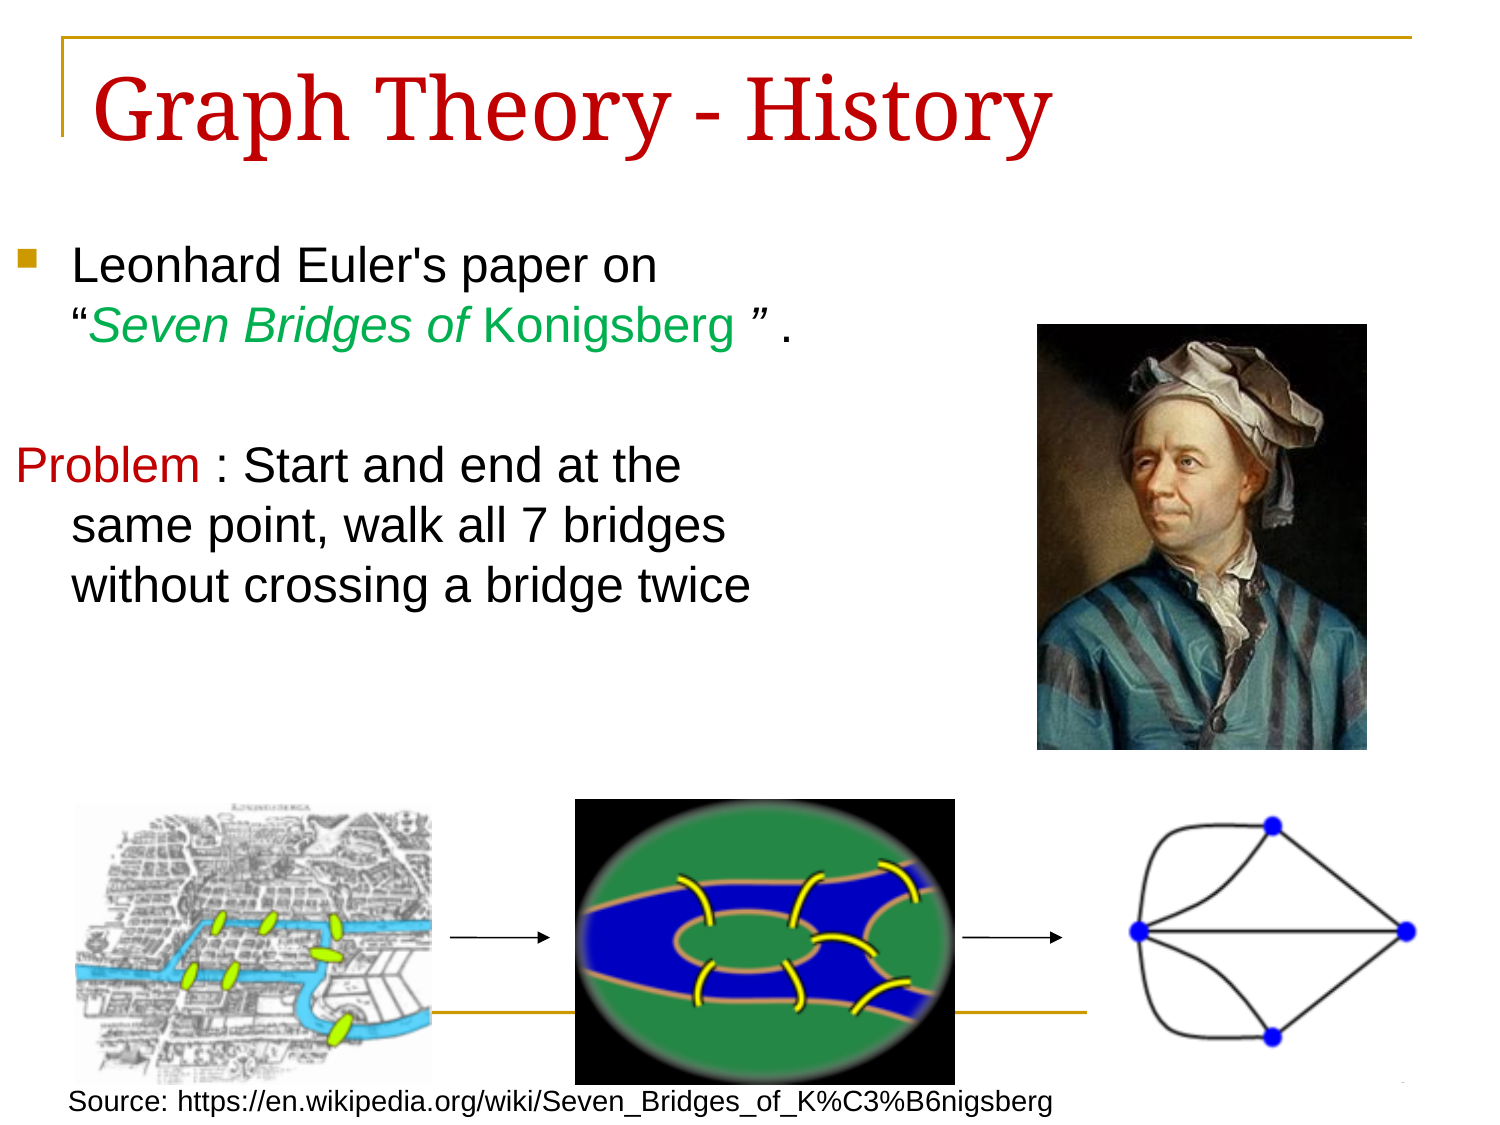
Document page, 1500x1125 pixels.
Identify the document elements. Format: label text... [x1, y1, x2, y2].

title Graph Theory - History [76, 42, 1477, 168]
list Leonhard Euler's paper on “Seven Bridges of Konigsberg ” . Problem : Start and end at the same point, walk all 7 bridges without crossing a bridge twice [0, 224, 818, 681]
picture [1037, 324, 1367, 751]
text_box Source: https://en.wikipedia.org/wiki/Seven_Bridges_of_K%C3%B6nigsberg [53, 1075, 1070, 1125]
slide_number 8 [1074, 1024, 1425, 1100]
picture [74, 803, 432, 1085]
text_box [449, 931, 550, 944]
picture [574, 799, 955, 1085]
text_box [962, 931, 1063, 944]
picture [1087, 799, 1451, 1083]
